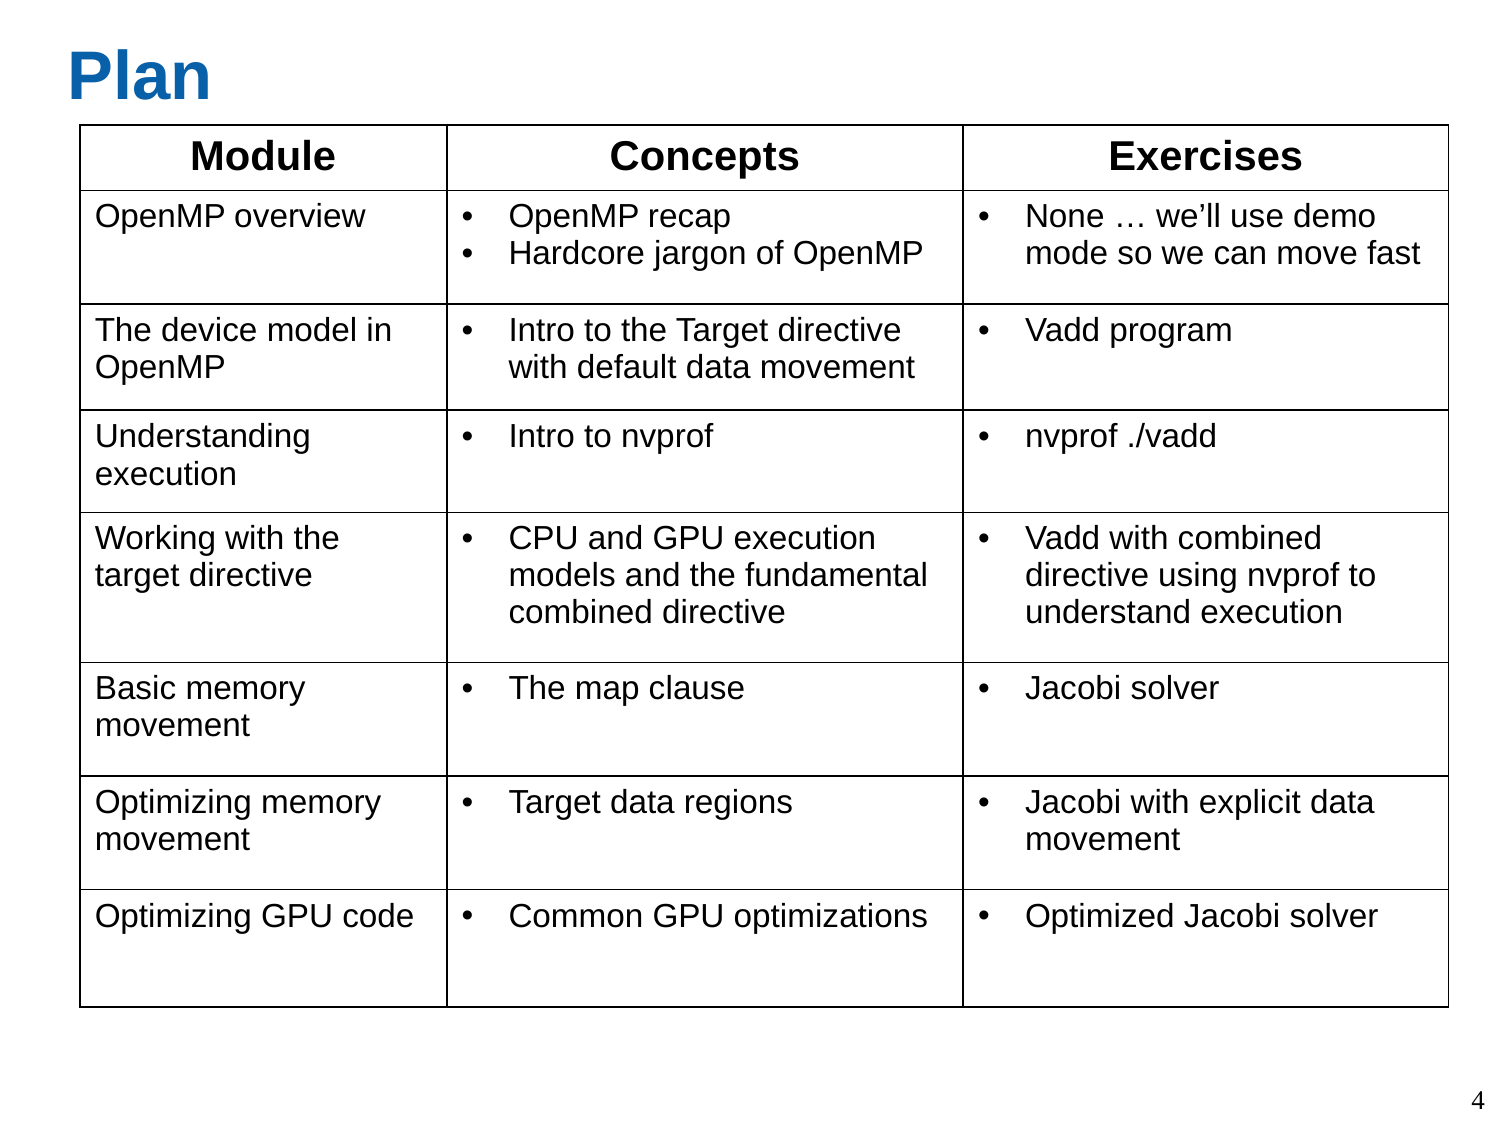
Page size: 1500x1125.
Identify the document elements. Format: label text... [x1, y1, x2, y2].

table_cell The map clause [448, 663, 962, 775]
slide_number 4 [1374, 1074, 1500, 1125]
table_header Concepts [448, 126, 962, 190]
table_cell nvprof ./vadd [964, 411, 1448, 512]
table_cell Intro to the Target directive with default data movement [448, 305, 962, 409]
table_cell OpenMP recap Hardcore jargon of OpenMP [448, 191, 962, 303]
table_cell Basic memory movement [81, 663, 446, 775]
table_cell Optimizing GPU code [81, 890, 446, 1006]
table_cell Jacobi with explicit data movement [964, 777, 1448, 889]
table_cell Vadd program [964, 305, 1448, 409]
table_cell None … we’ll use demo mode so we can move fast [964, 191, 1448, 303]
table_cell Understanding execution [81, 411, 446, 512]
table_cell CPU and GPU execution models and the fundamental combined directive [448, 513, 962, 662]
table_cell Intro to nvprof [448, 411, 962, 512]
table_header Exercises [964, 126, 1448, 190]
table_cell The device model in OpenMP [81, 305, 446, 409]
table_cell Optimized Jacobi solver [964, 890, 1448, 1006]
table_cell Common GPU optimizations [448, 890, 962, 1006]
table_cell Vadd with combined directive using nvprof to understand execution [964, 513, 1448, 662]
table_header Module [81, 126, 446, 190]
table_cell Jacobi solver [964, 663, 1448, 775]
table_cell Optimizing memory movement [81, 777, 446, 889]
title Plan [67, 30, 1462, 219]
table_cell Working with the target directive [81, 513, 446, 662]
table_cell OpenMP overview [81, 191, 446, 303]
table_cell Target data regions [448, 777, 962, 889]
